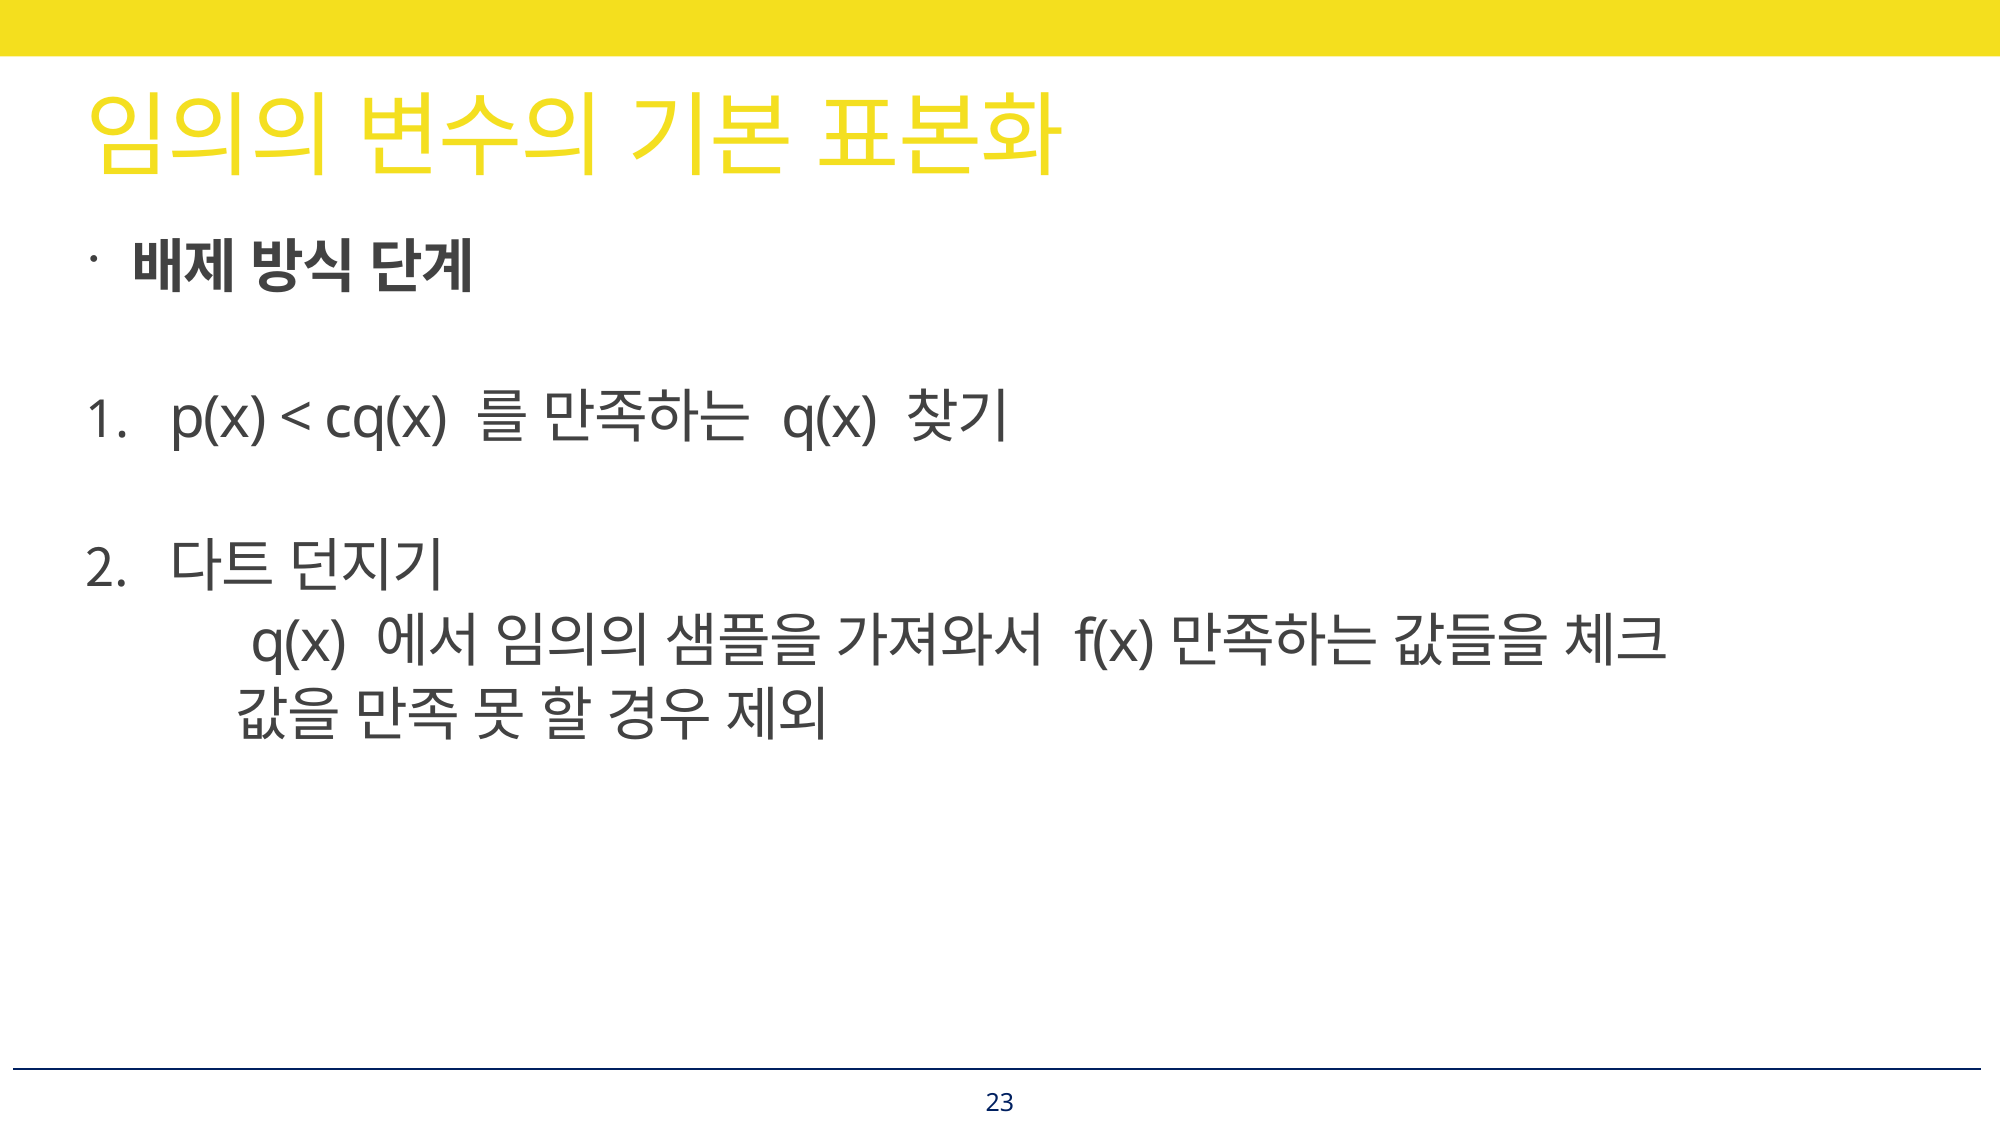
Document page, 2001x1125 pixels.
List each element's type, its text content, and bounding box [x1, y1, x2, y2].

slide_number 23 [916, 1078, 1084, 1125]
list 배제 방식 단계 p(x) < cq(x) 를 만족하는 q(x) 찾기 다트 던지기 q(x) 에서 임의의 샘플을 가져와서 f(x)만족하는 값들을 체크 값을 만족 못 할 경우 제외 [85, 237, 1915, 1049]
title 임의의 변수의 기본 표본화 [85, 89, 1915, 190]
